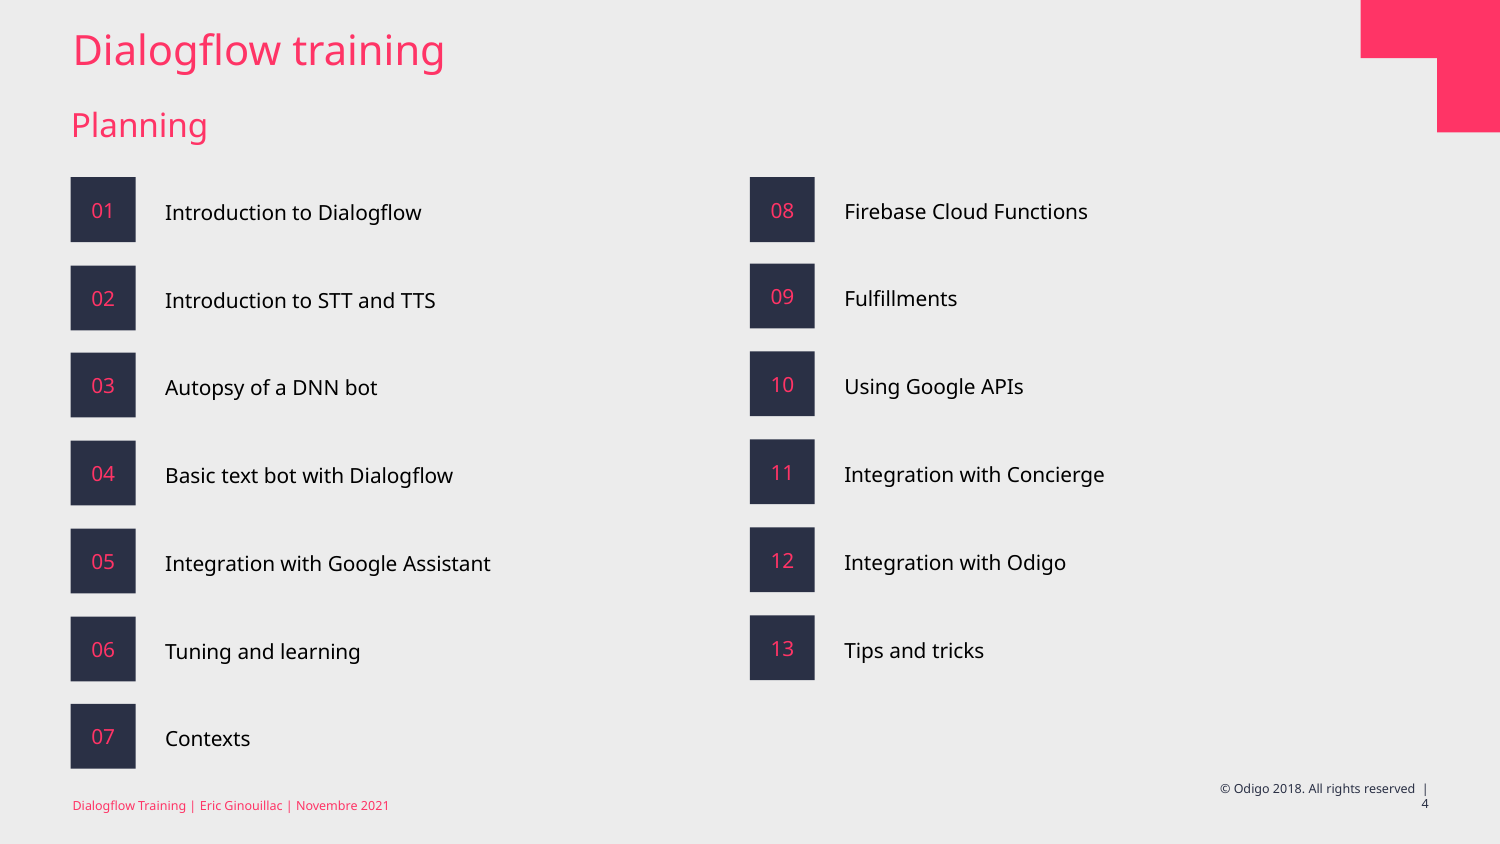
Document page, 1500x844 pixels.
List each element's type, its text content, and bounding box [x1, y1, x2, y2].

list Basic text bot with Dialogflow [137, 440, 749, 505]
text_box Introduction to STT and TTS [137, 265, 750, 330]
title Dialogflow training [1, 0, 1146, 133]
text_box 11 [749, 438, 816, 505]
text_box 06 [70, 616, 137, 682]
list Autopsy of a DNN bot [137, 352, 750, 418]
text_box 03 [70, 352, 137, 418]
list Fulfillments [816, 263, 1430, 328]
list Using Google APIs [816, 351, 1430, 416]
text_box 02 [70, 265, 137, 331]
list Tuning and learning [137, 616, 749, 681]
list Firebase Cloud Functions [816, 176, 1430, 242]
text_box 10 [749, 350, 816, 417]
text_box 07 [70, 703, 137, 770]
text_box 05 [70, 528, 137, 594]
text_box 01 [70, 176, 137, 243]
list Integration with Odigo [816, 527, 1430, 592]
text_box 04 [70, 440, 137, 506]
text_box 13 [749, 614, 816, 681]
text_box 09 [749, 262, 816, 329]
text_box Contexts [137, 703, 750, 769]
text_box Introduction to Dialogflow [135, 177, 750, 243]
list Tips and tricks [816, 615, 1430, 680]
list Integration with Concierge [816, 439, 1430, 504]
text_box 12 [749, 526, 816, 593]
list Integration with Google Assistant [137, 528, 749, 593]
list Planning [0, 45, 932, 175]
text_box 08 [749, 176, 816, 243]
